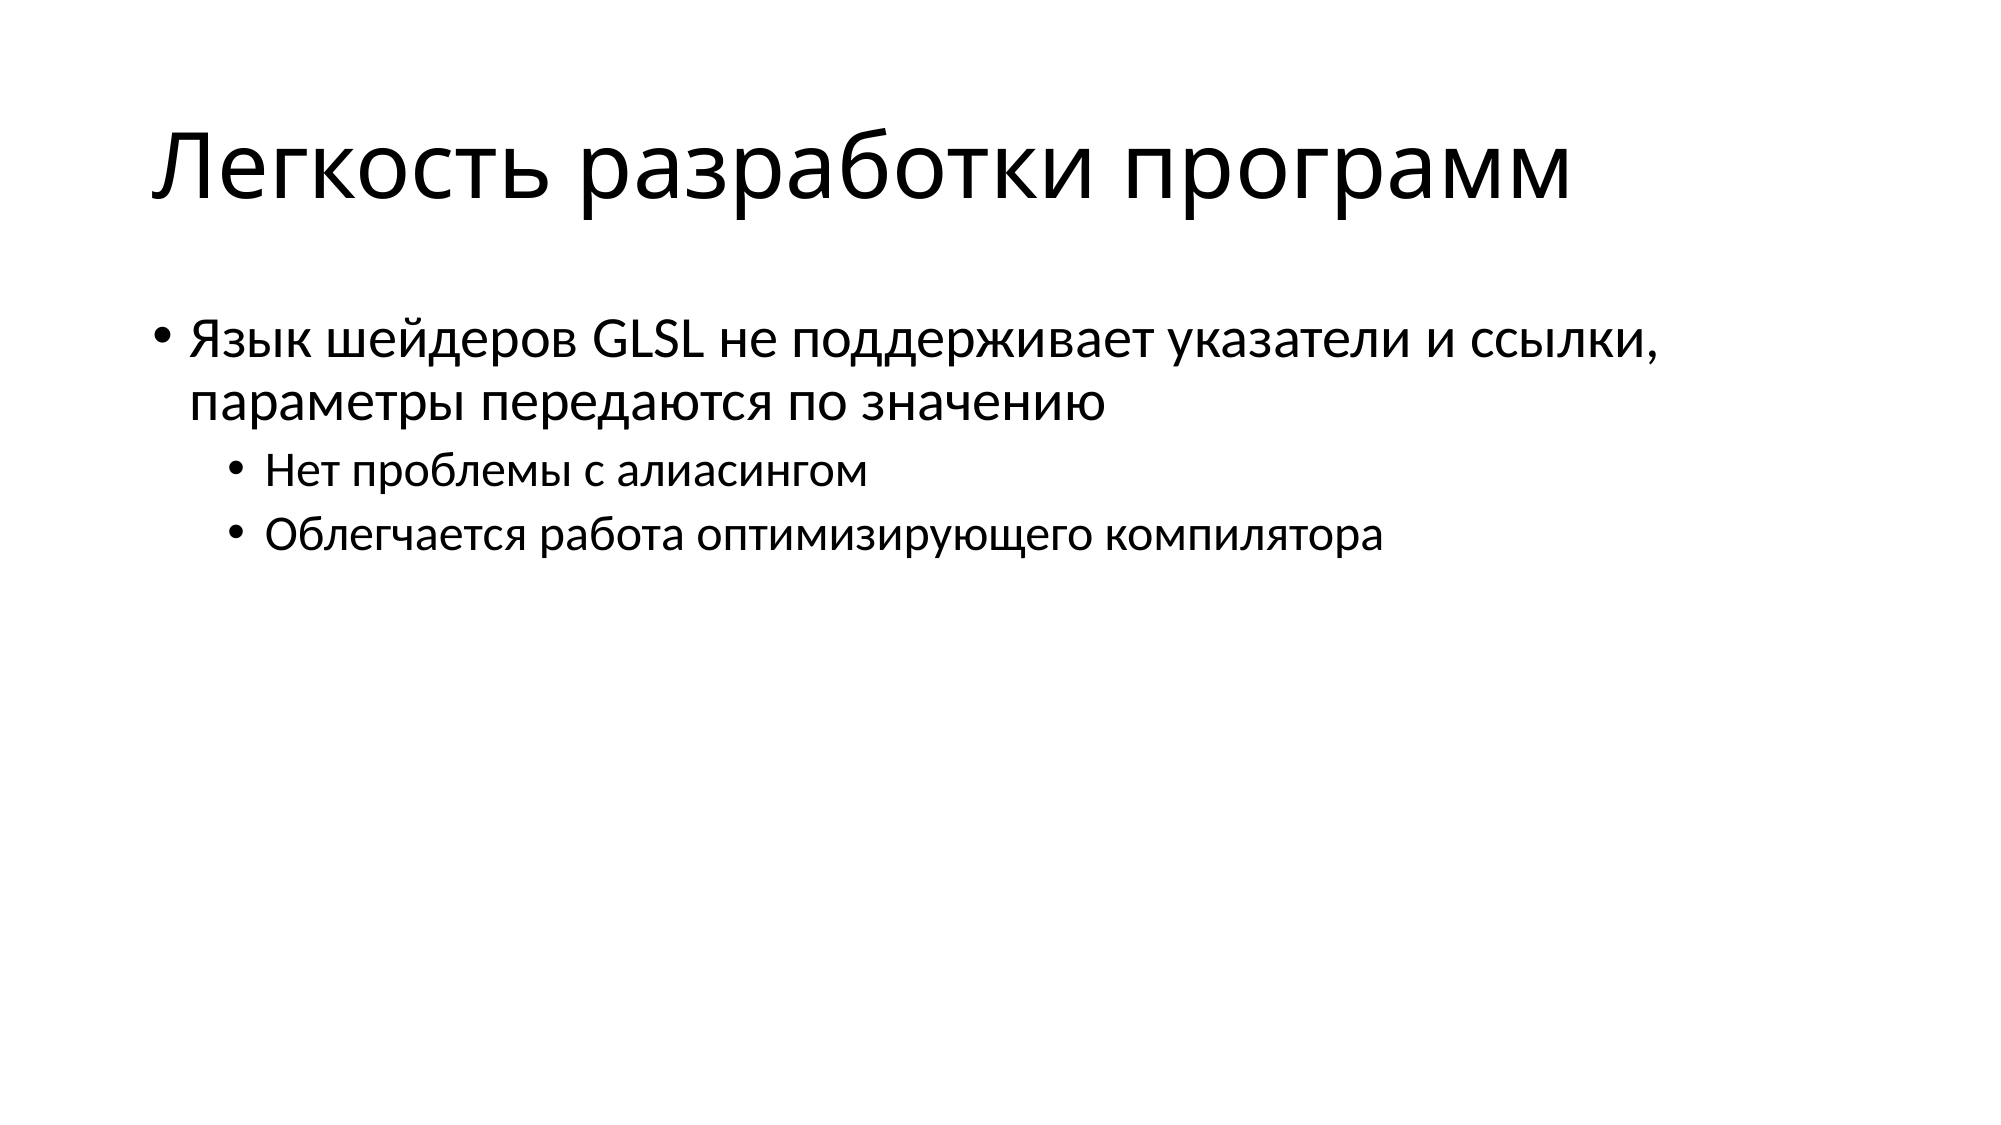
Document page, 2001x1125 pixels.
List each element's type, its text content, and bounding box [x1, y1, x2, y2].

title Легкость разработки программ [137, 59, 1863, 278]
list Язык шейдеров GLSL не поддерживает указатели и ссылки, параметры передаются по значению Нет проблемы с алиасингом Облегчается работа оптимизирующего компилятора [137, 299, 1863, 1014]
